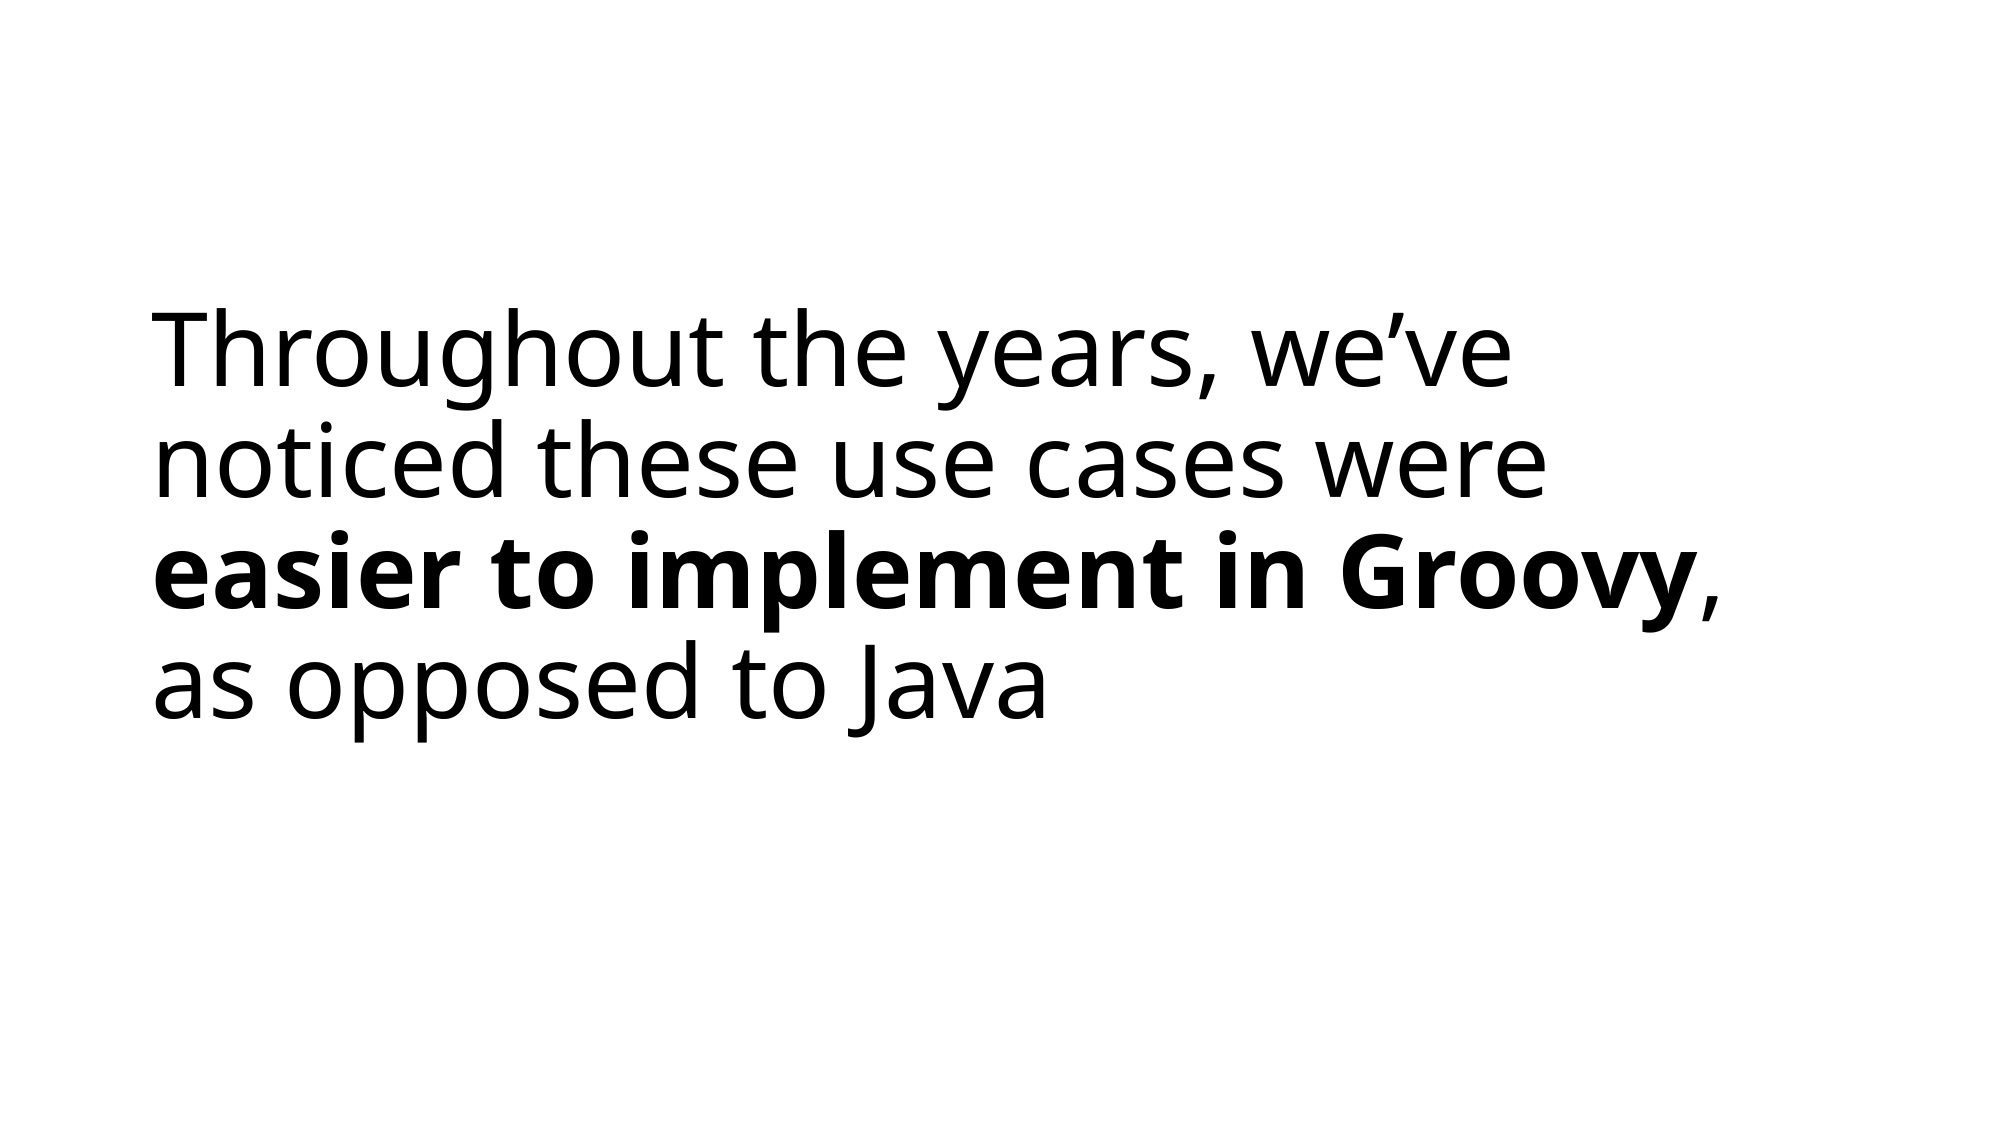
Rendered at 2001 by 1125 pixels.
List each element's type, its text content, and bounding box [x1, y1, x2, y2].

title Throughout the years, we’ve noticed these use cases were easier to implement in Groovy, as opposed to Java [136, 280, 1862, 749]
